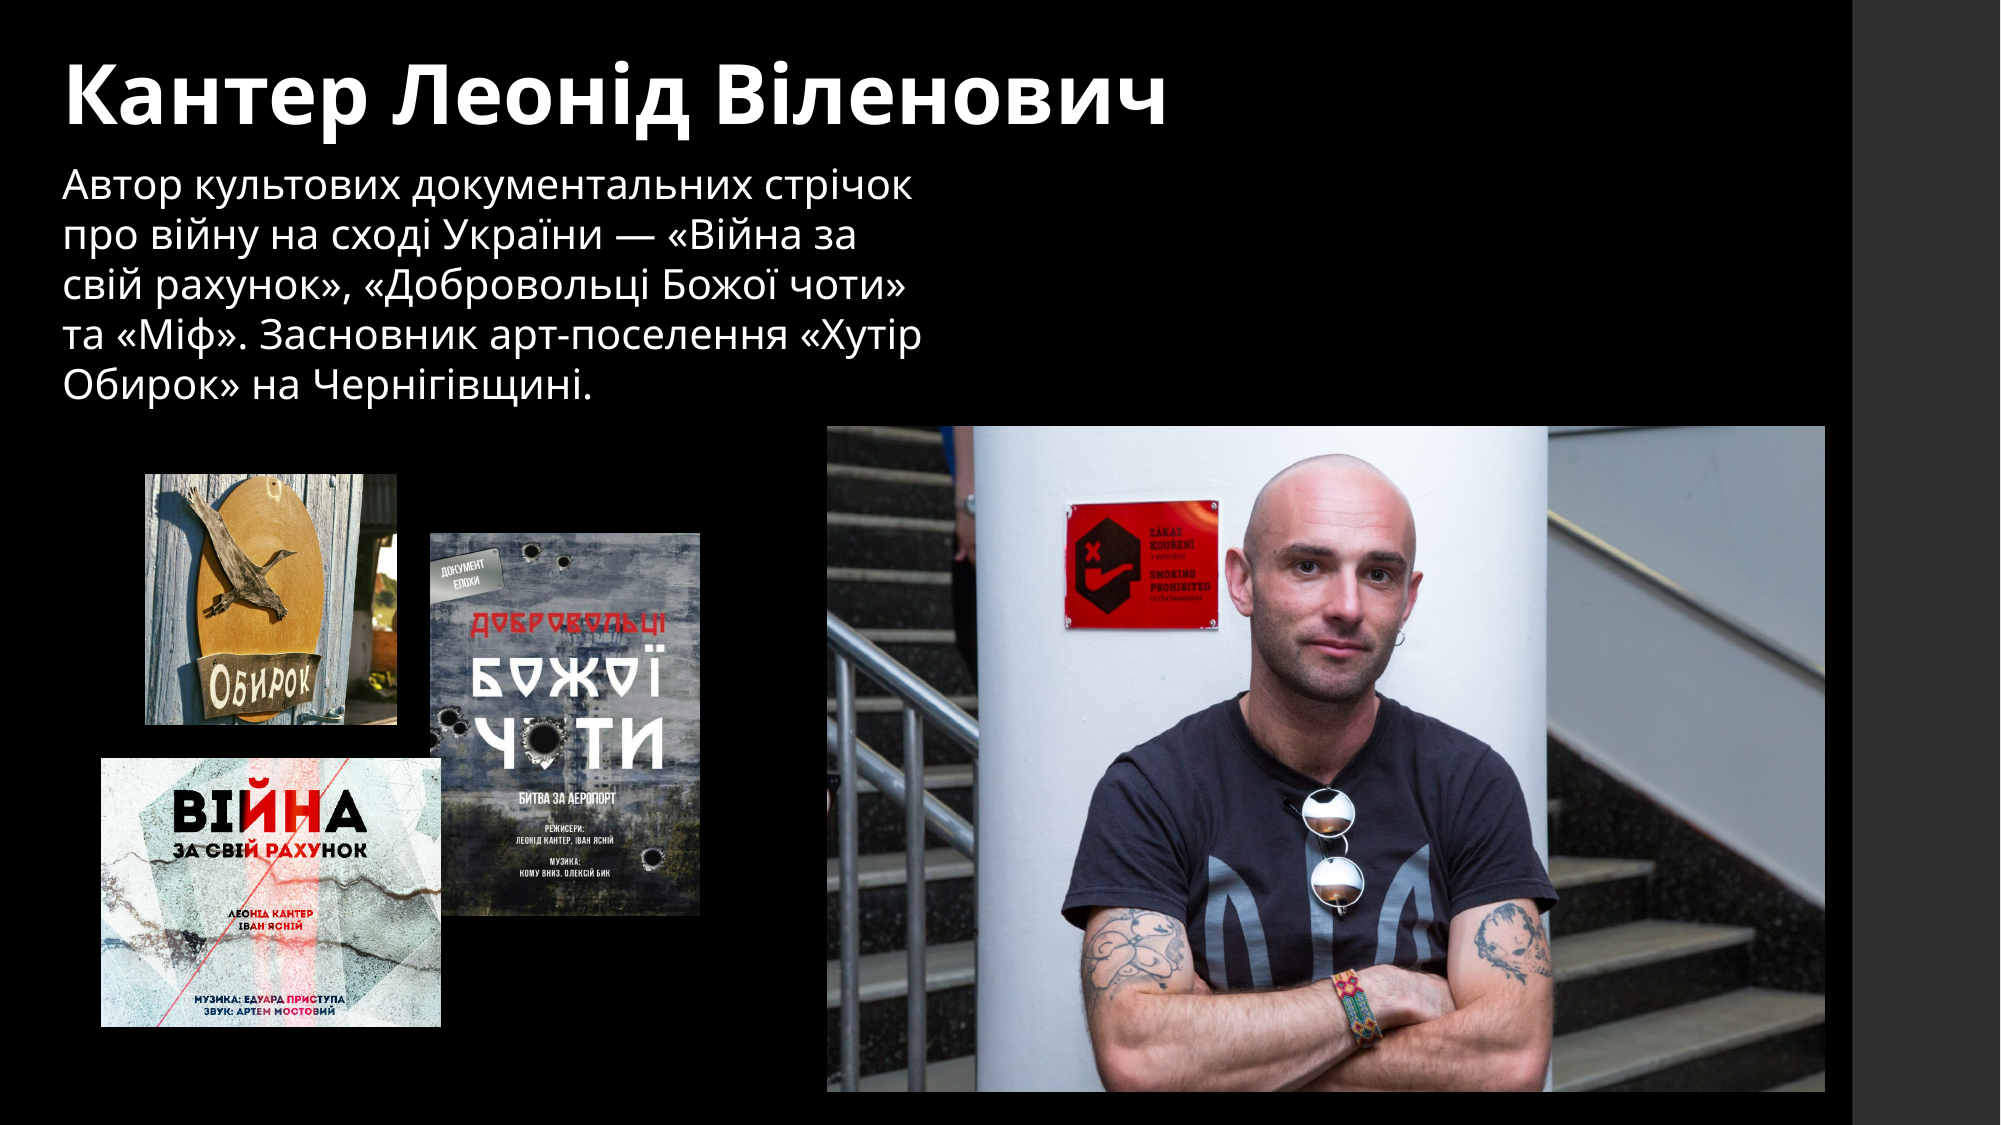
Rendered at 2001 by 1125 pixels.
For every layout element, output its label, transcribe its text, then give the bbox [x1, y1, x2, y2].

text_box Автор культових документальних стрічок про війну на сході України — «Війна за свій рахунок», «Добровольці Божої чоти» та «Міф». Засновник арт-поселення «Хутір Обирок» на Чернігівщині. [47, 149, 952, 415]
picture [827, 425, 1825, 1092]
picture [145, 474, 397, 725]
text_box Кантер Леонід Віленович [47, 33, 1278, 149]
picture [101, 533, 700, 1027]
